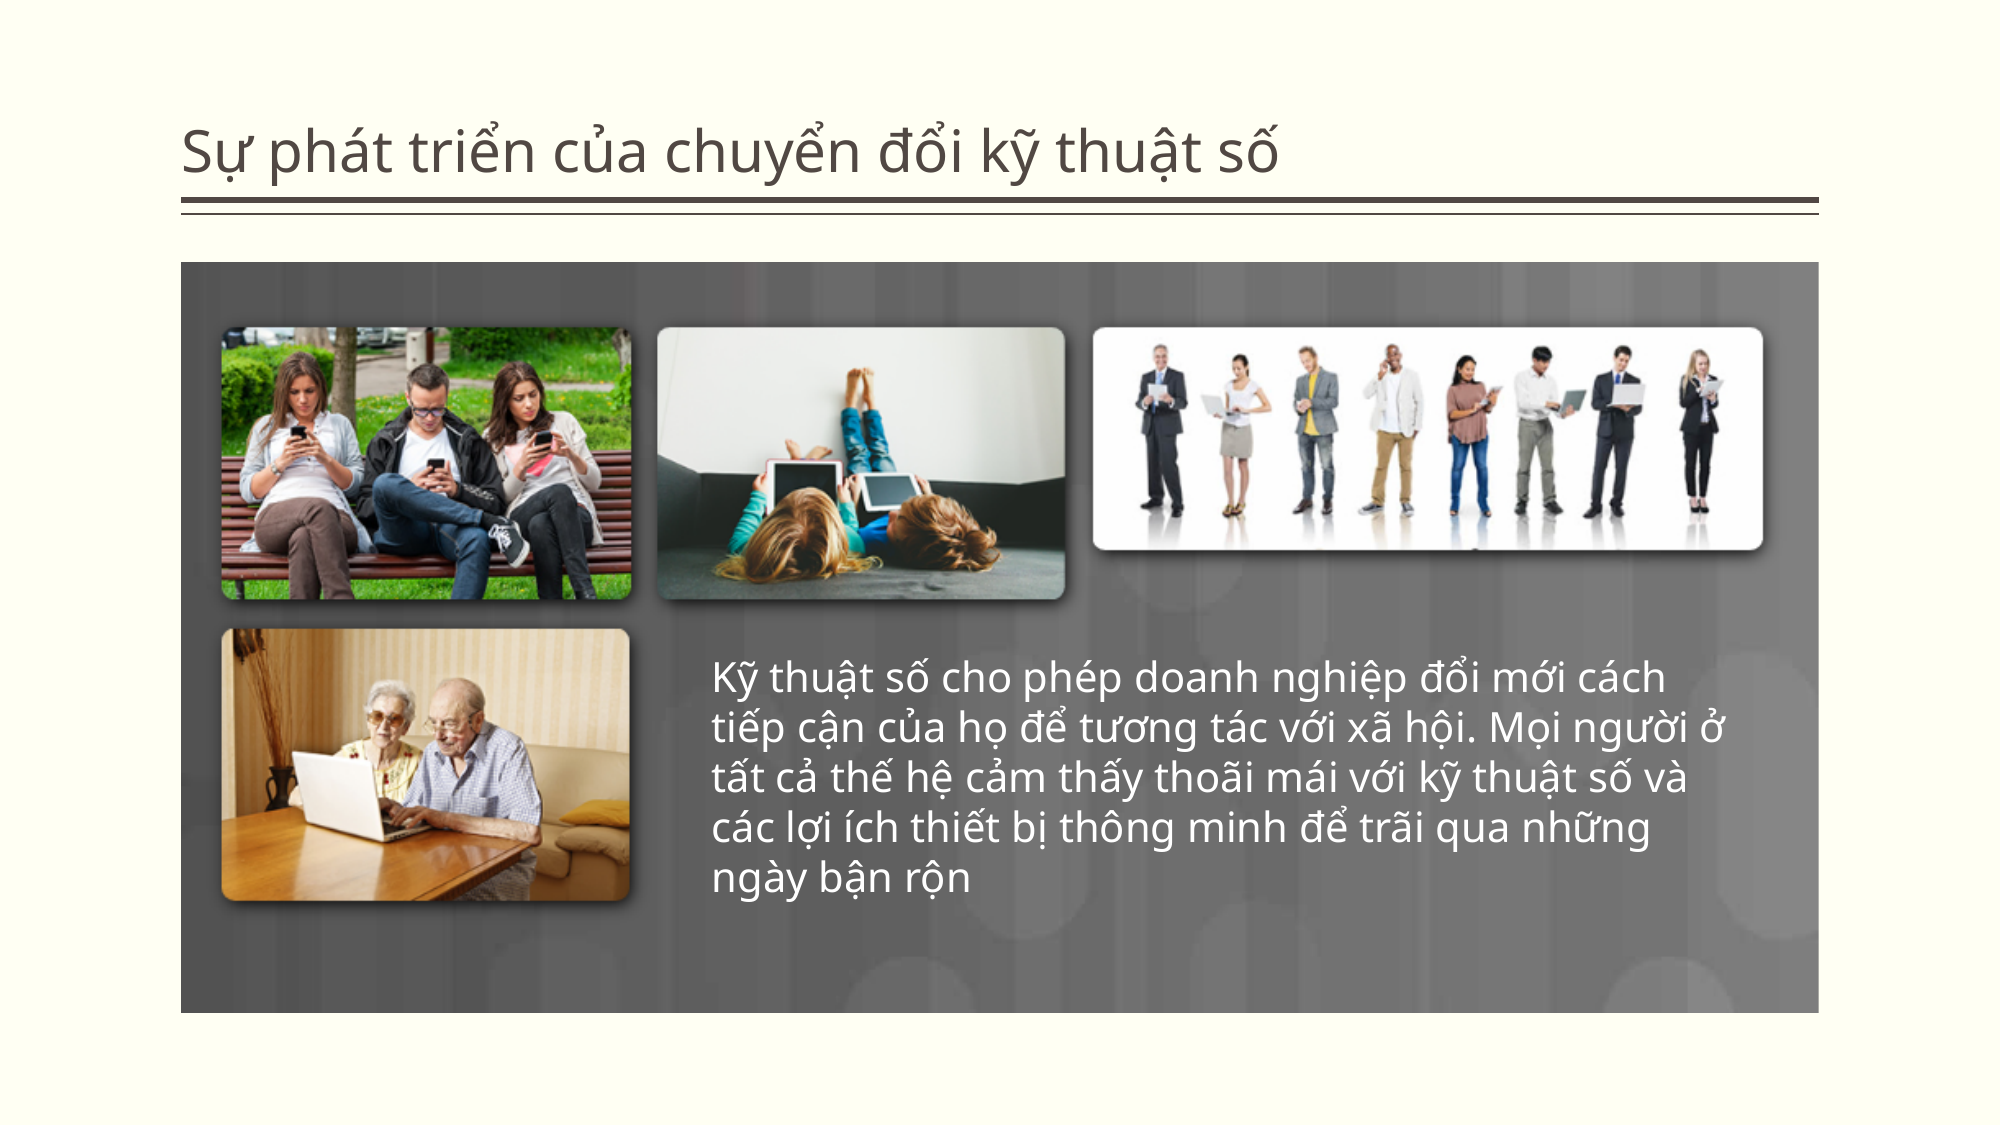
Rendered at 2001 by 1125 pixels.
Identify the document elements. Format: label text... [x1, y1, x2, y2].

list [181, 262, 1819, 1013]
title Sự phát triển của chuyển đổi kỹ thuật số [181, 12, 1819, 193]
